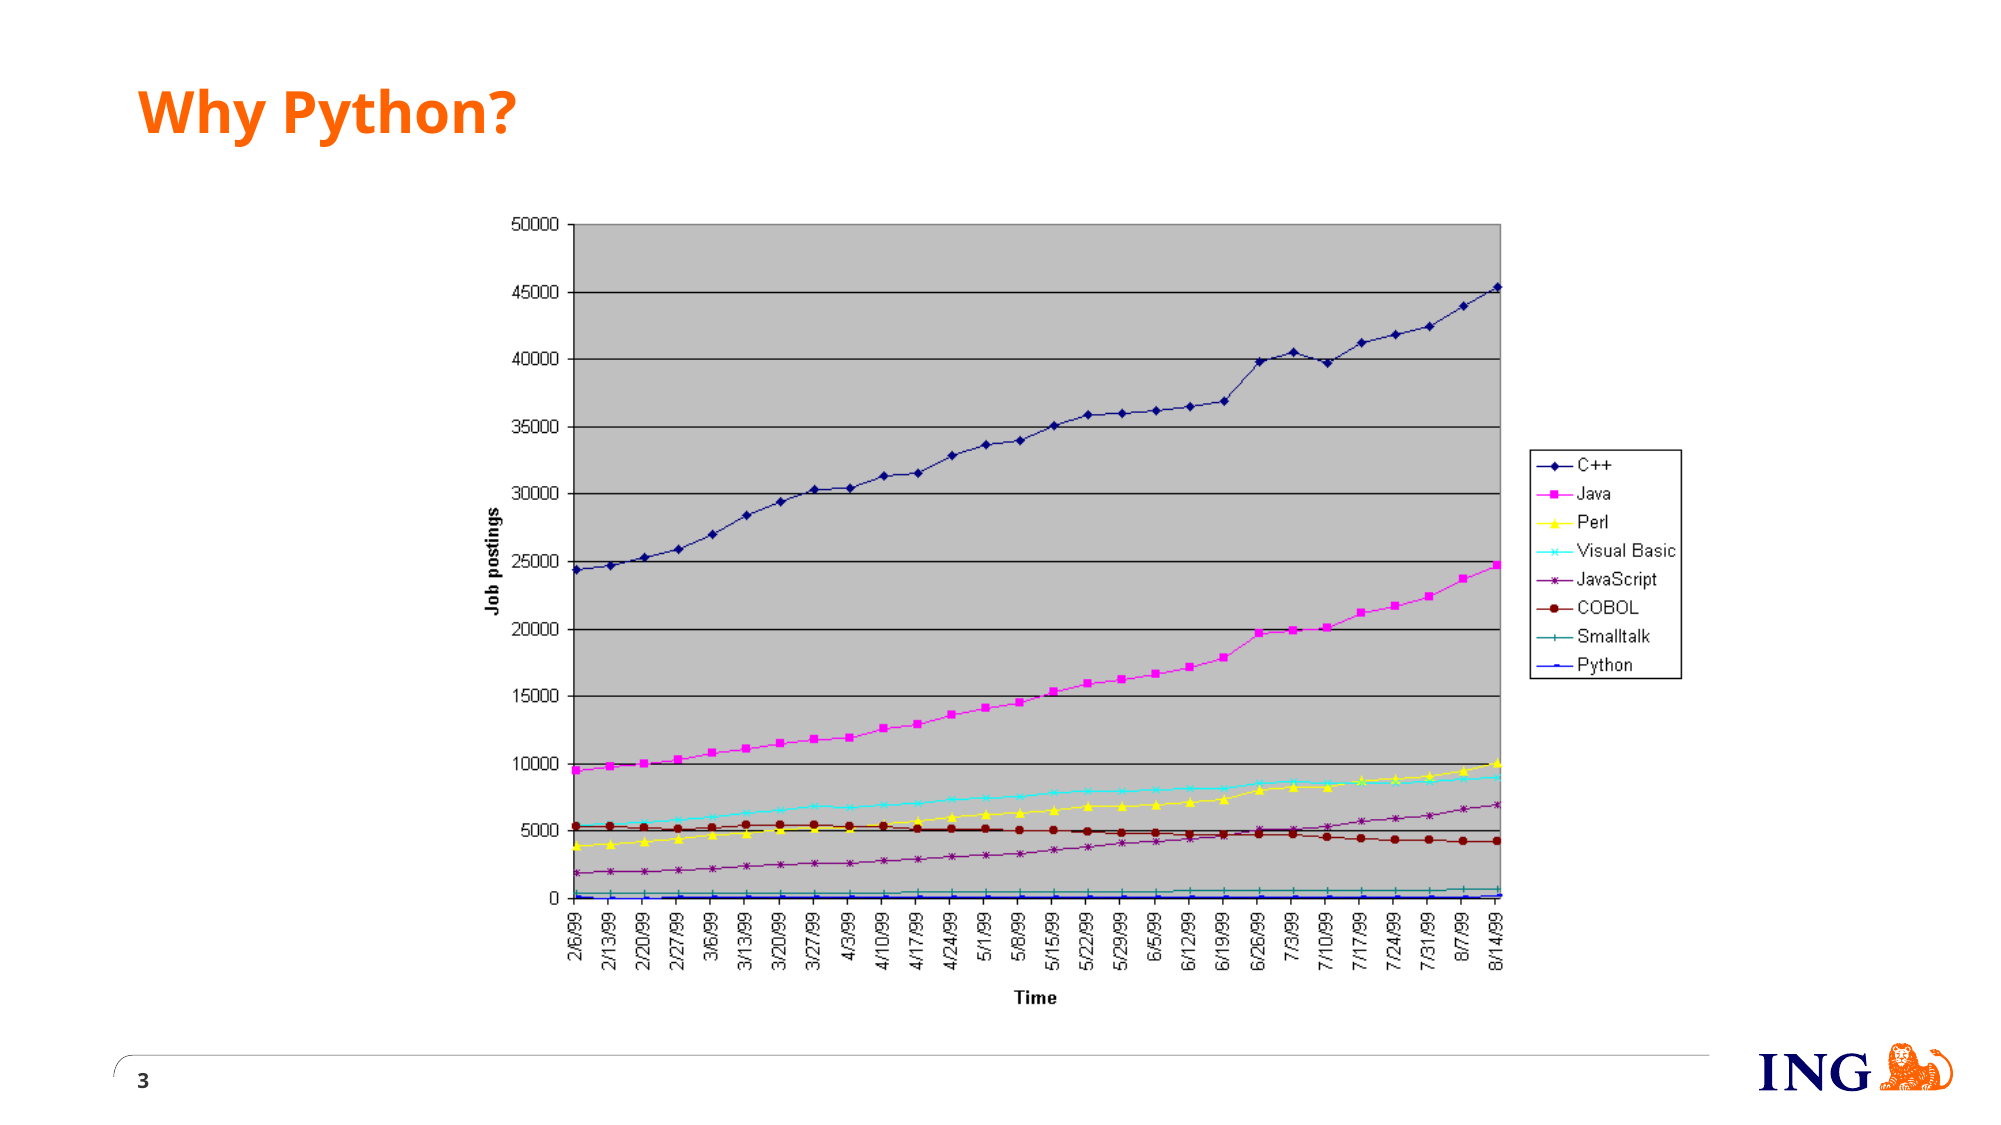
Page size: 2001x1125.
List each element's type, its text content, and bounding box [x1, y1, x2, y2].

slide_number 3 [137, 1065, 219, 1097]
picture [455, 186, 1704, 1030]
title Why Python? [138, 46, 1858, 187]
